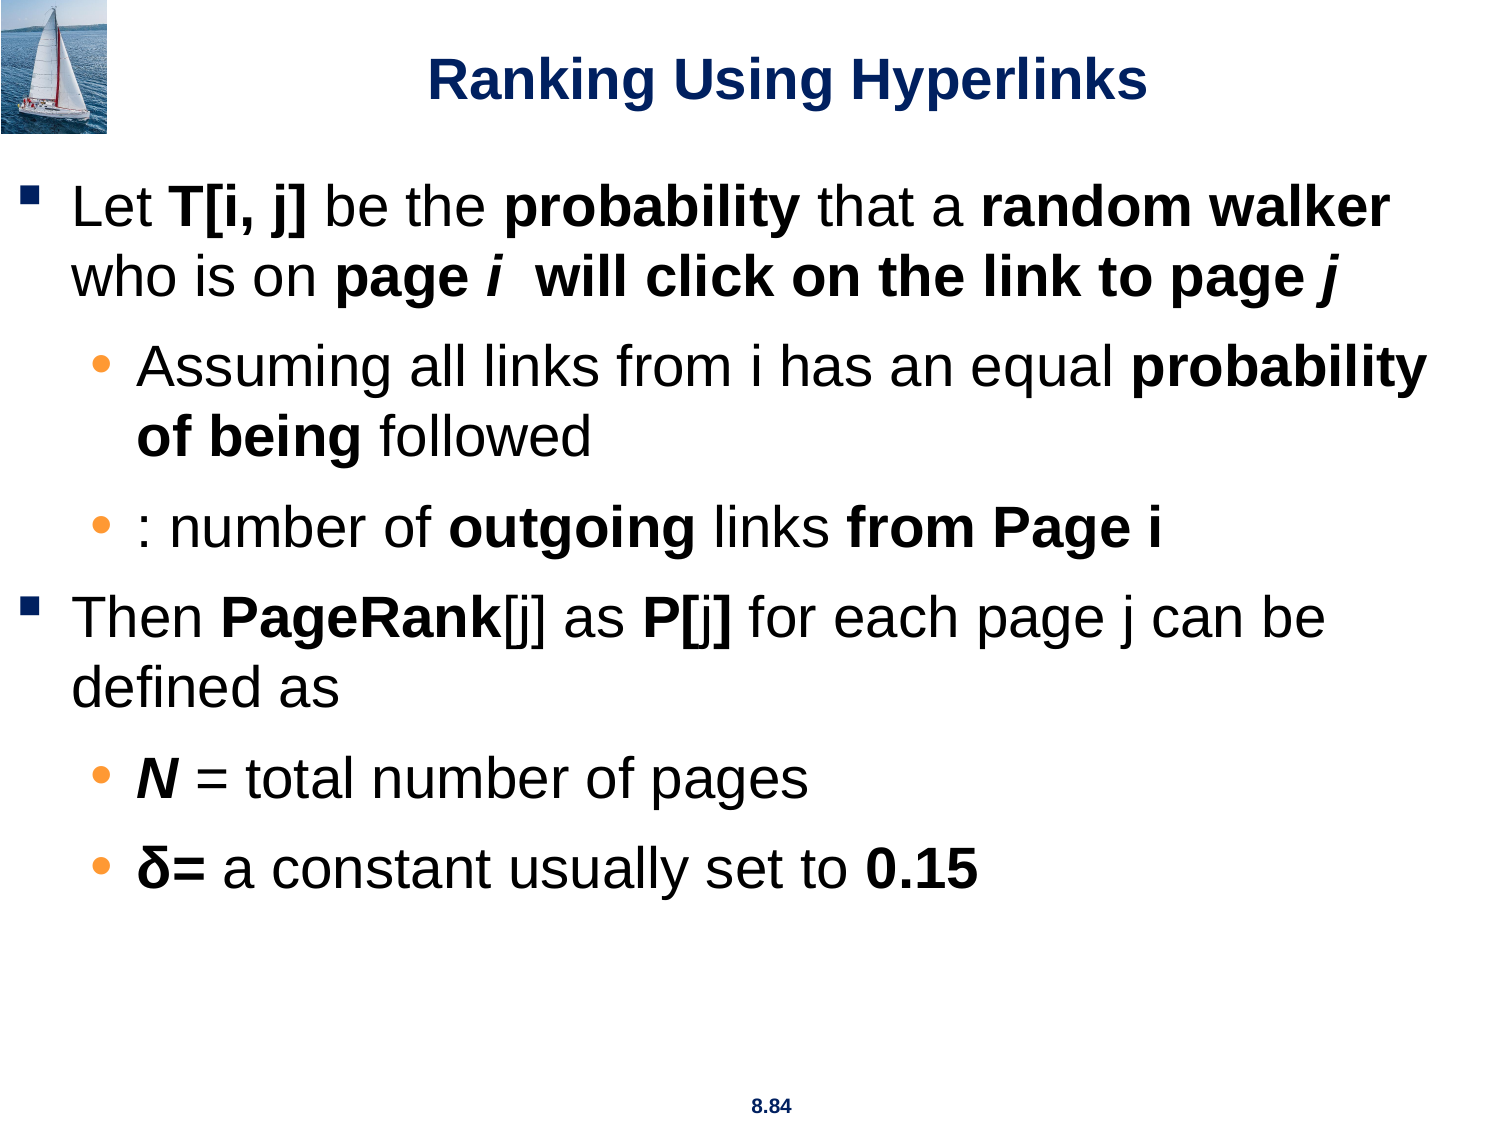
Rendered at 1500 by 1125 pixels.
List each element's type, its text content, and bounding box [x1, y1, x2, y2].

title Ranking Using Hyperlinks [125, 18, 1452, 120]
picture [1, 0, 107, 134]
